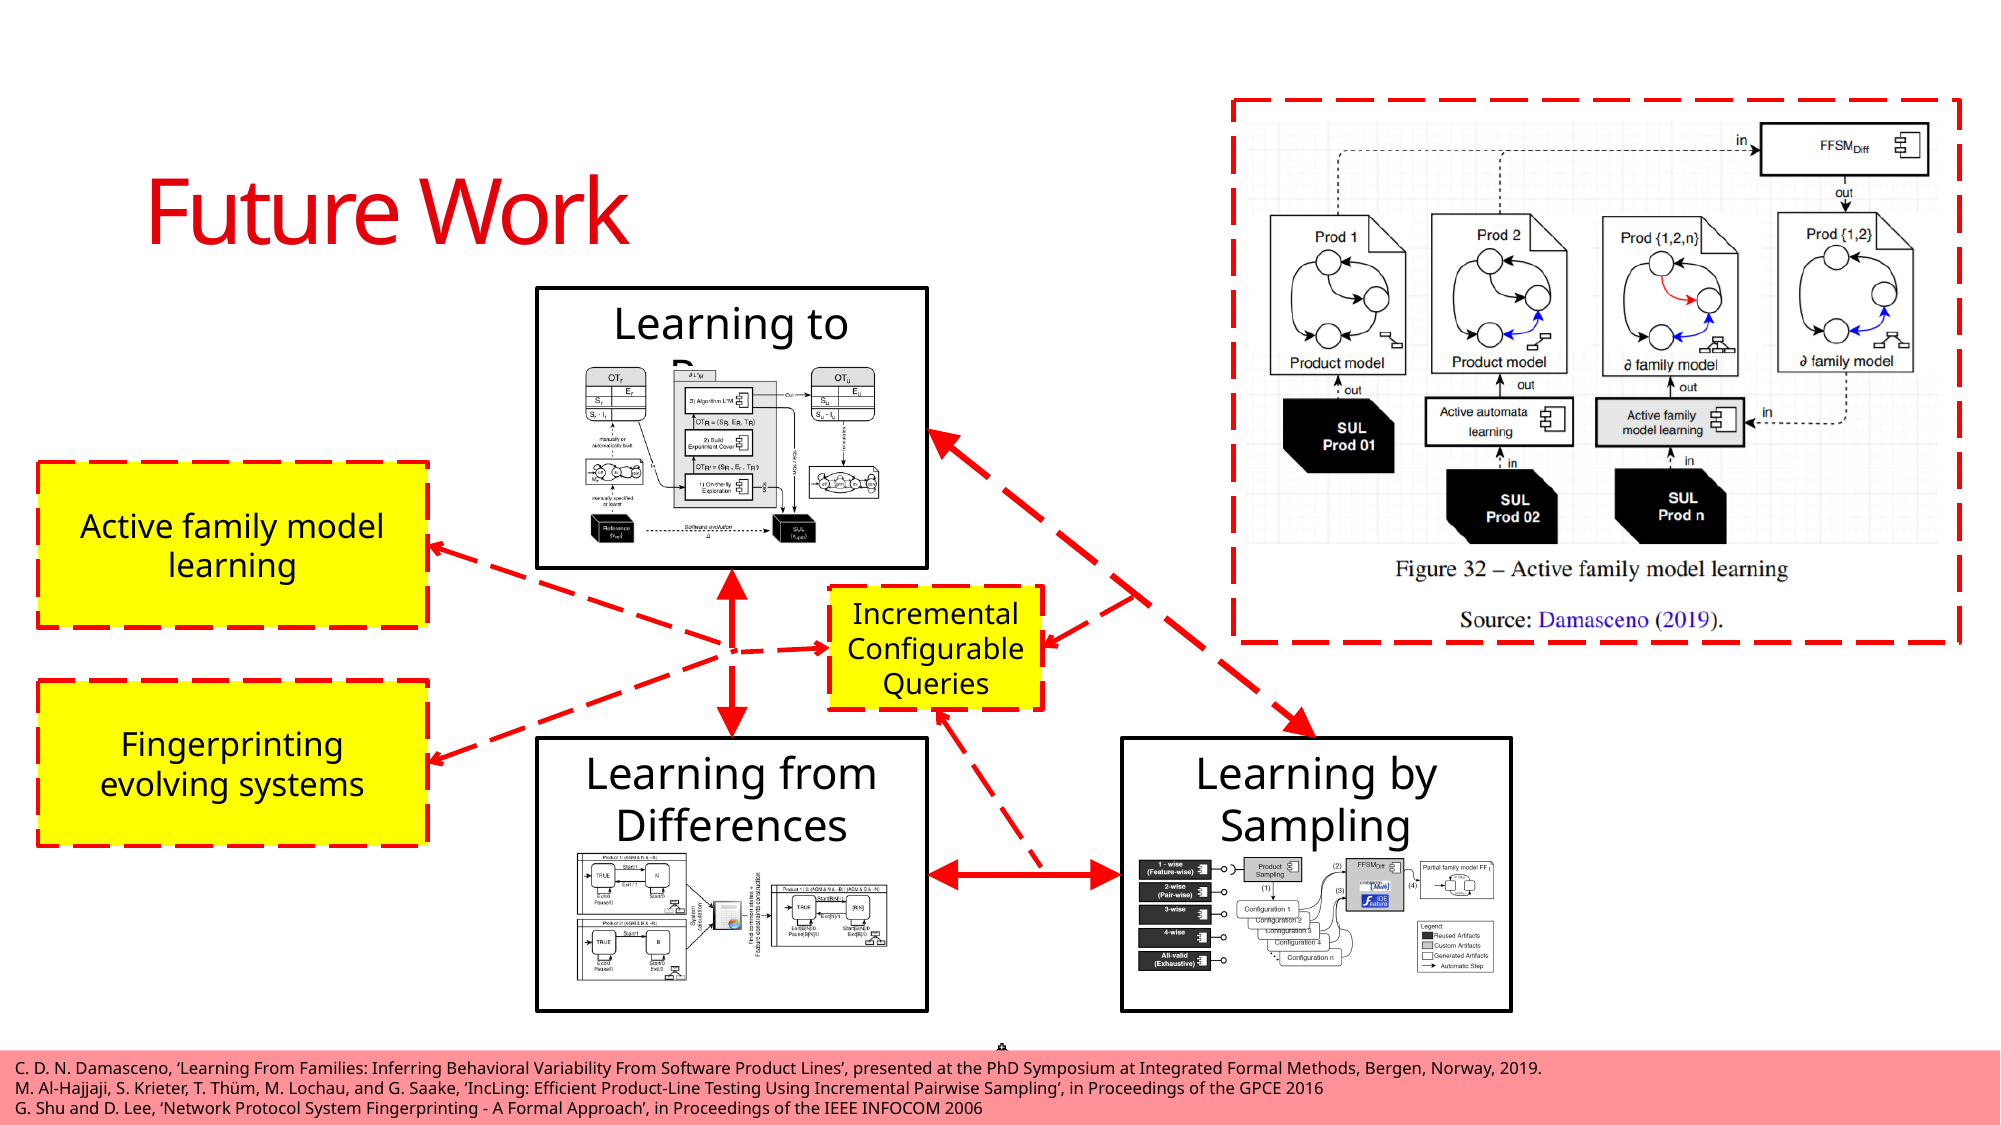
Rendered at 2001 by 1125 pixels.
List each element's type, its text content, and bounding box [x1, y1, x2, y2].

picture [1235, 102, 1958, 641]
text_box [740, 585, 1137, 868]
text_box C. D. N. Damasceno, ‘Learning From Families: Inferring Behavioral Variability From Software Product Lines’, presented at the PhD Symposium at Integrated Formal Methods, Bergen, Norway, 2019. M. Al-Hajjaji, S. Krieter, T. Thüm, M. Lochau, and G. Saake, ‘IncLing: Efficient Product-Line Testing Using Incremental Pairwise Sampling’, in Proceedings of the GPCE 2016 G. Shu and D. Lee, ‘Network Protocol System Fingerprinting - A Formal Approach’, in Proceedings of the IEEE INFOCOM 2006 [0, 1050, 2000, 1125]
picture [584, 365, 880, 545]
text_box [37, 461, 730, 647]
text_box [926, 428, 1317, 739]
text_box Learning to Reuse [535, 286, 929, 570]
picture [1136, 857, 1497, 976]
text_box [37, 649, 738, 846]
text_box Learning by Sampling [1120, 736, 1513, 1013]
picture [576, 852, 888, 981]
title Future Work [143, 152, 1230, 271]
text_box Learning from Differences [535, 855, 929, 1013]
